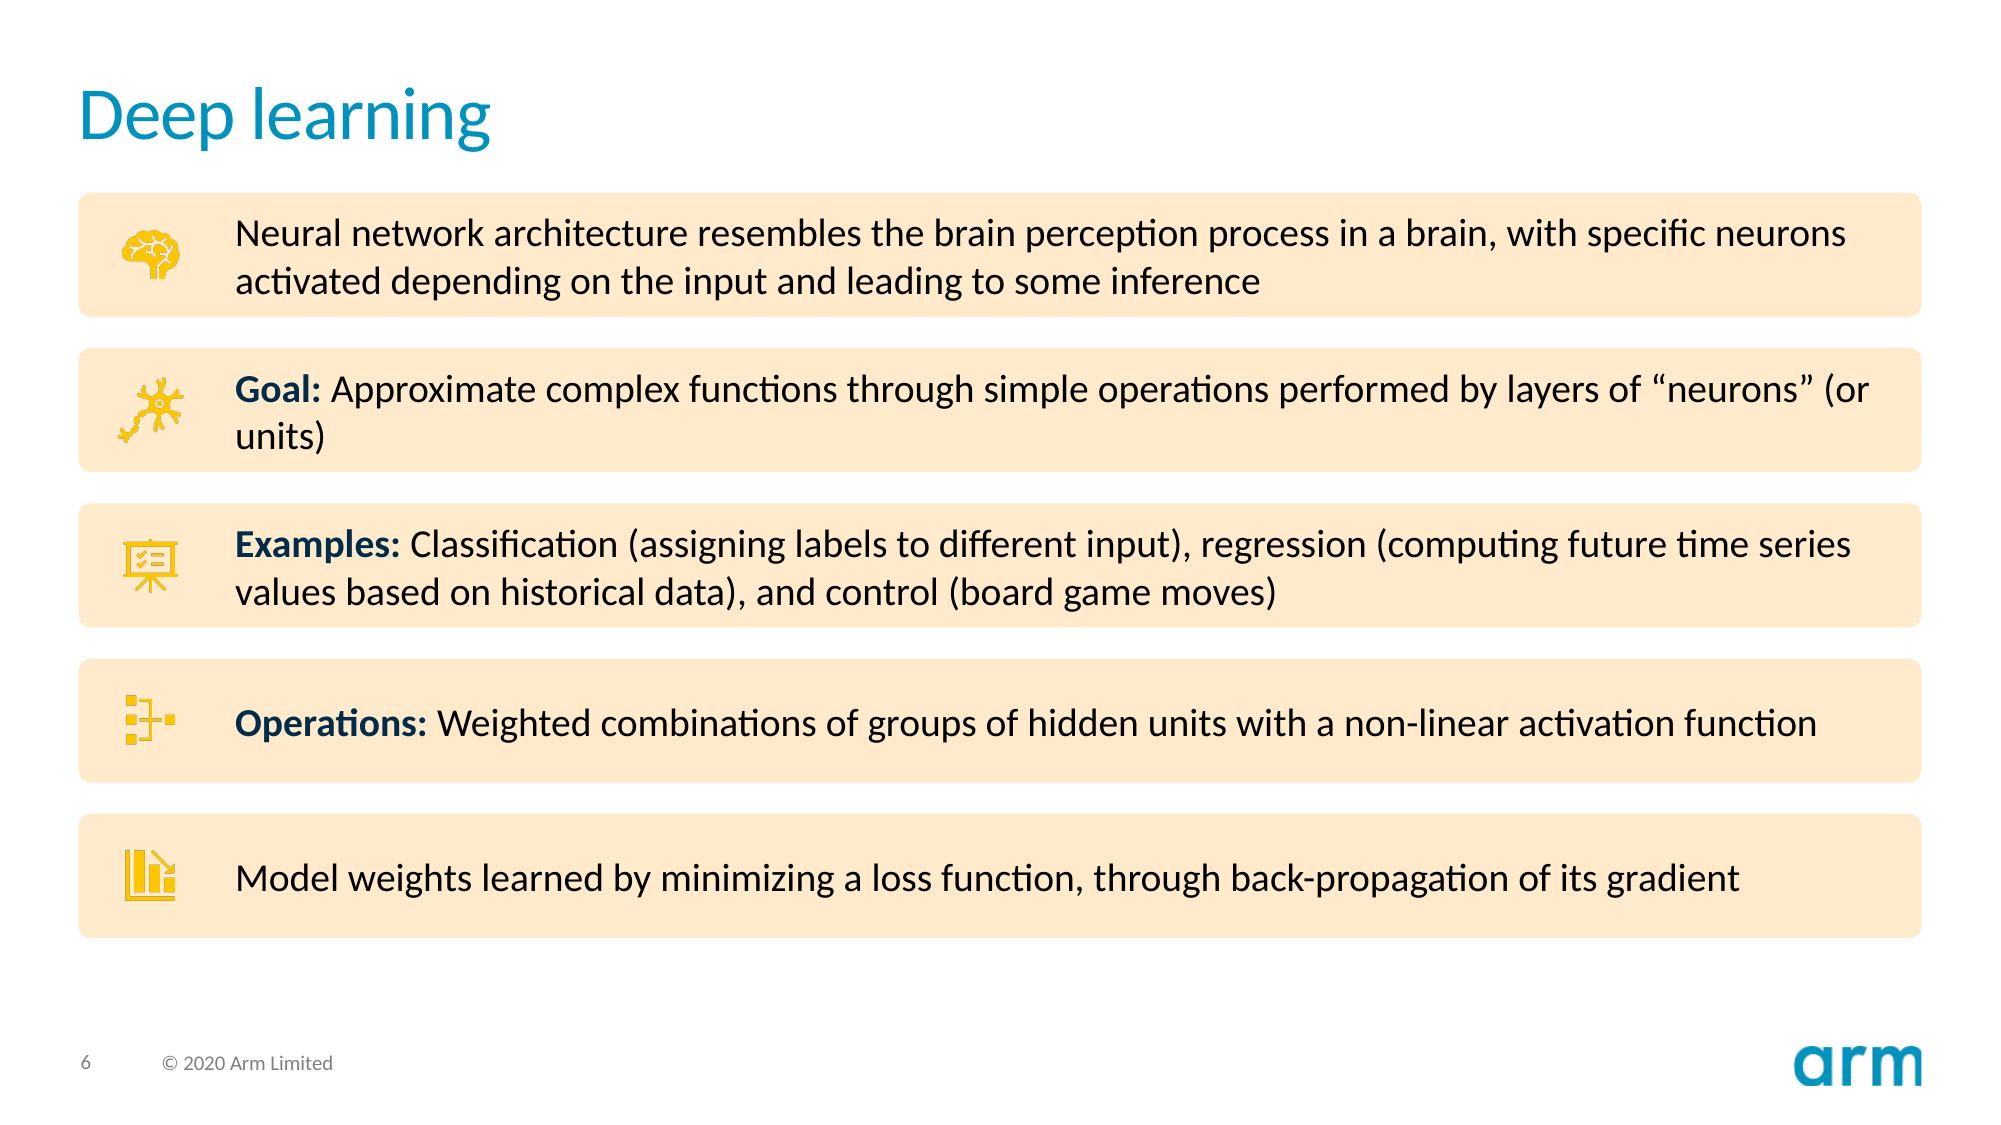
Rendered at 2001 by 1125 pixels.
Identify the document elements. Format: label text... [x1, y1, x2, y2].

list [78, 192, 1922, 939]
title Deep learning [78, 78, 1922, 186]
